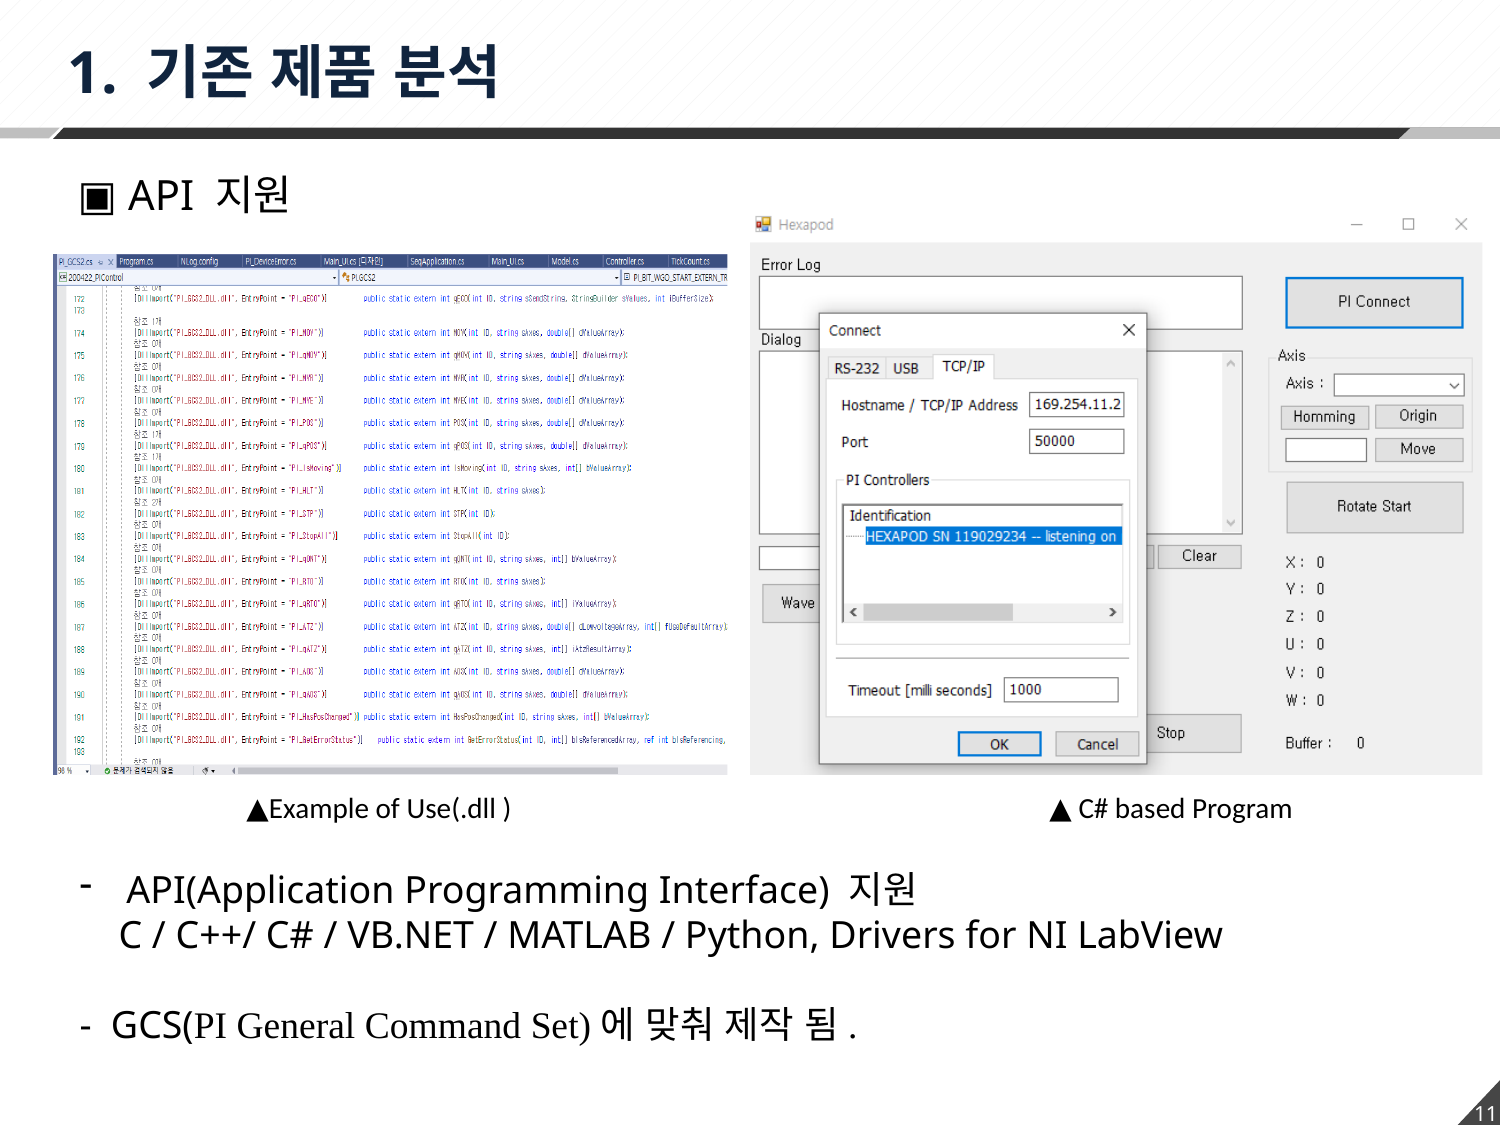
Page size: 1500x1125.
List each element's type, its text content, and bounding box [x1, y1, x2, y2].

picture [749, 208, 1483, 775]
picture [53, 254, 728, 775]
text_box ▲ C# based Program [1034, 781, 1308, 832]
text_box ▣ API 지원 [63, 160, 307, 226]
text_box API(Application Programming Interface) 지원 C / C++/ C# / VB.NET / MATLAB / Python, Drivers for NI LabView - GCS(PI General Command Set)에 맞춰 제작 됨. [64, 858, 1405, 1054]
text_box ▲Example of Use(.dll ) [231, 781, 549, 832]
text_box 1. 기존 제품 분석 [53, 27, 1471, 113]
